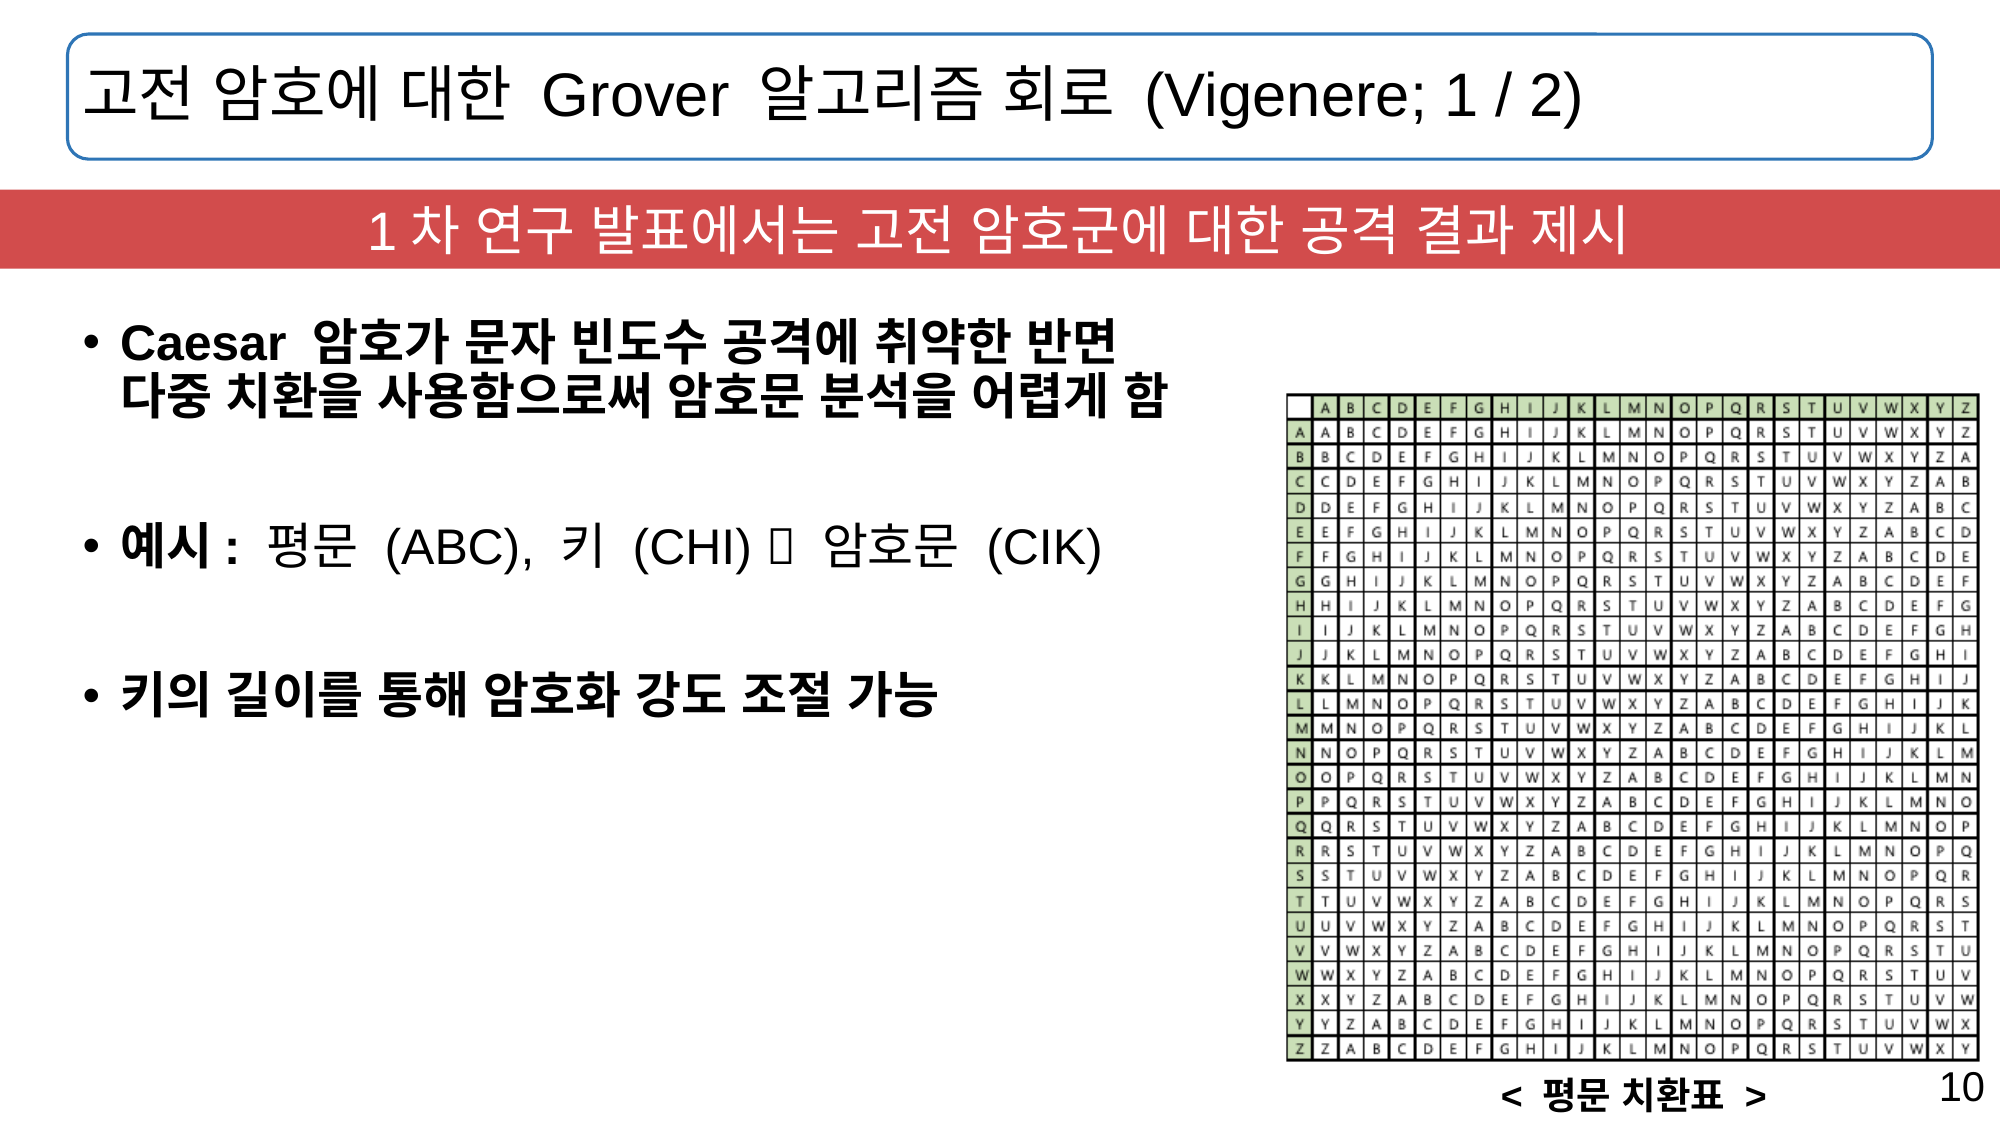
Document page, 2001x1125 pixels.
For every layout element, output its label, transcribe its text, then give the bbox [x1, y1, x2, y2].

title 고전 암호에 대한 Grover 알고리즘 회로 (Vigenere; 1 / 2) [67, 34, 1933, 160]
list Caesar 암호가 문자 빈도수 공격에 취약한 반면 다중 치환을 사용함으로써 암호문 분석을 어렵게 함 예시: 평문 (ABC), 키 (CHI)  암호문 (CIK) 키의 길이를 통해 암호화 강도 조절 가능 [67, 270, 1933, 1109]
text_box < 평문 치환표 > [1313, 1065, 1954, 1125]
text_box 1차 연구 발표에서는 고전 암호군에 대한 공격 결과 제시 [0, 188, 2000, 270]
picture [1285, 392, 1983, 1065]
